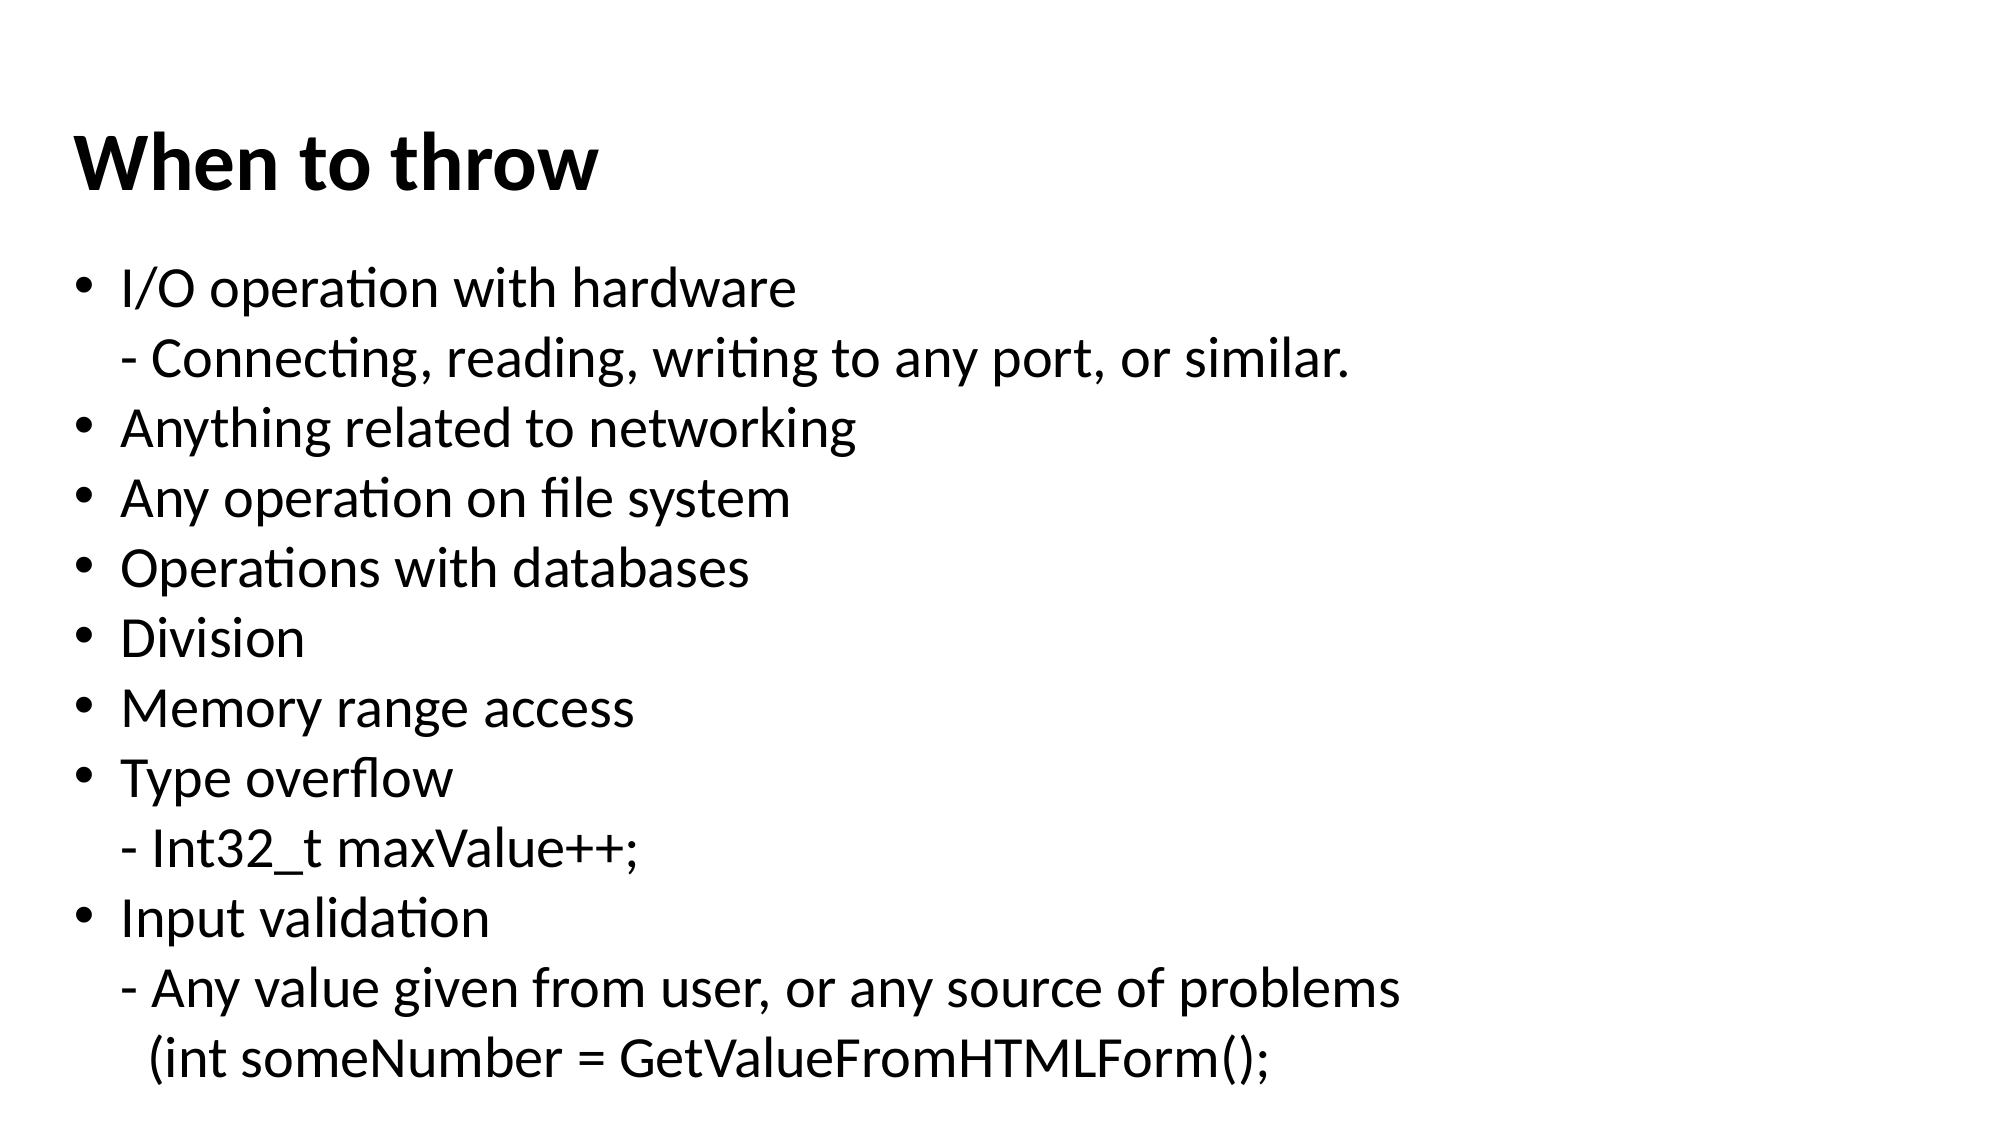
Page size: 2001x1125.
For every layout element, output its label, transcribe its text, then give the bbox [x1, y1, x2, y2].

text_box I/O operation with hardware - Connecting, reading, writing to any port, or similar. Anything related to networking Any operation on file system Operations with databases Division Memory range access Type overflow - Int32_t maxValue++; Input validation - Any value given from user, or any source of problems (int someNumber = GetValueFromHTMLForm(); [0, 242, 2000, 1097]
text_box When to throw [0, 0, 2000, 215]
